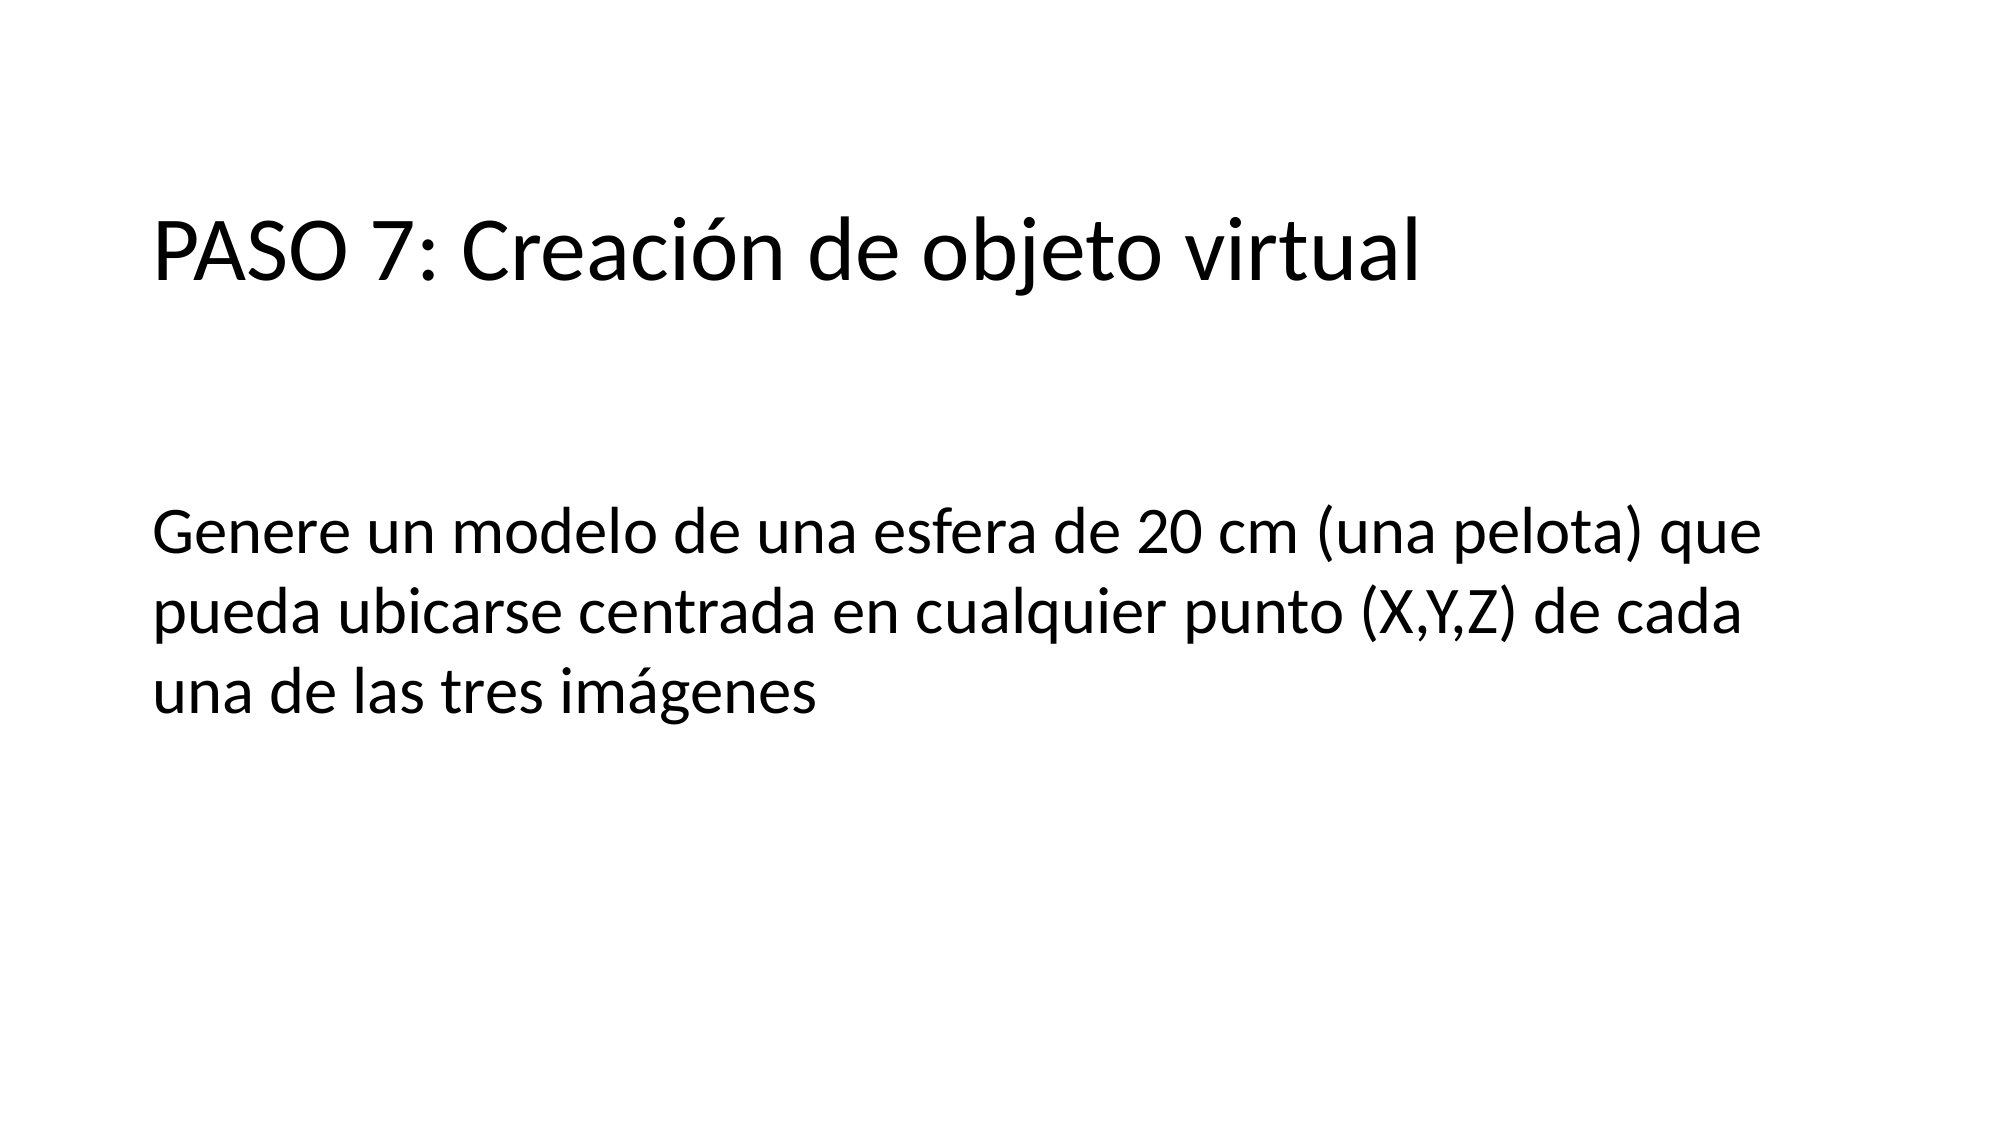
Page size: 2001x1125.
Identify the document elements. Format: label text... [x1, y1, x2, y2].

text_box Genere un modelo de una esfera de 20 cm (una pelota) que pueda ubicarse centrada en cualquier punto (X,Y,Z) de cada una de las tres imágenes [137, 479, 1808, 734]
title PASO 7: Creación de objeto virtual [137, 142, 1863, 360]
